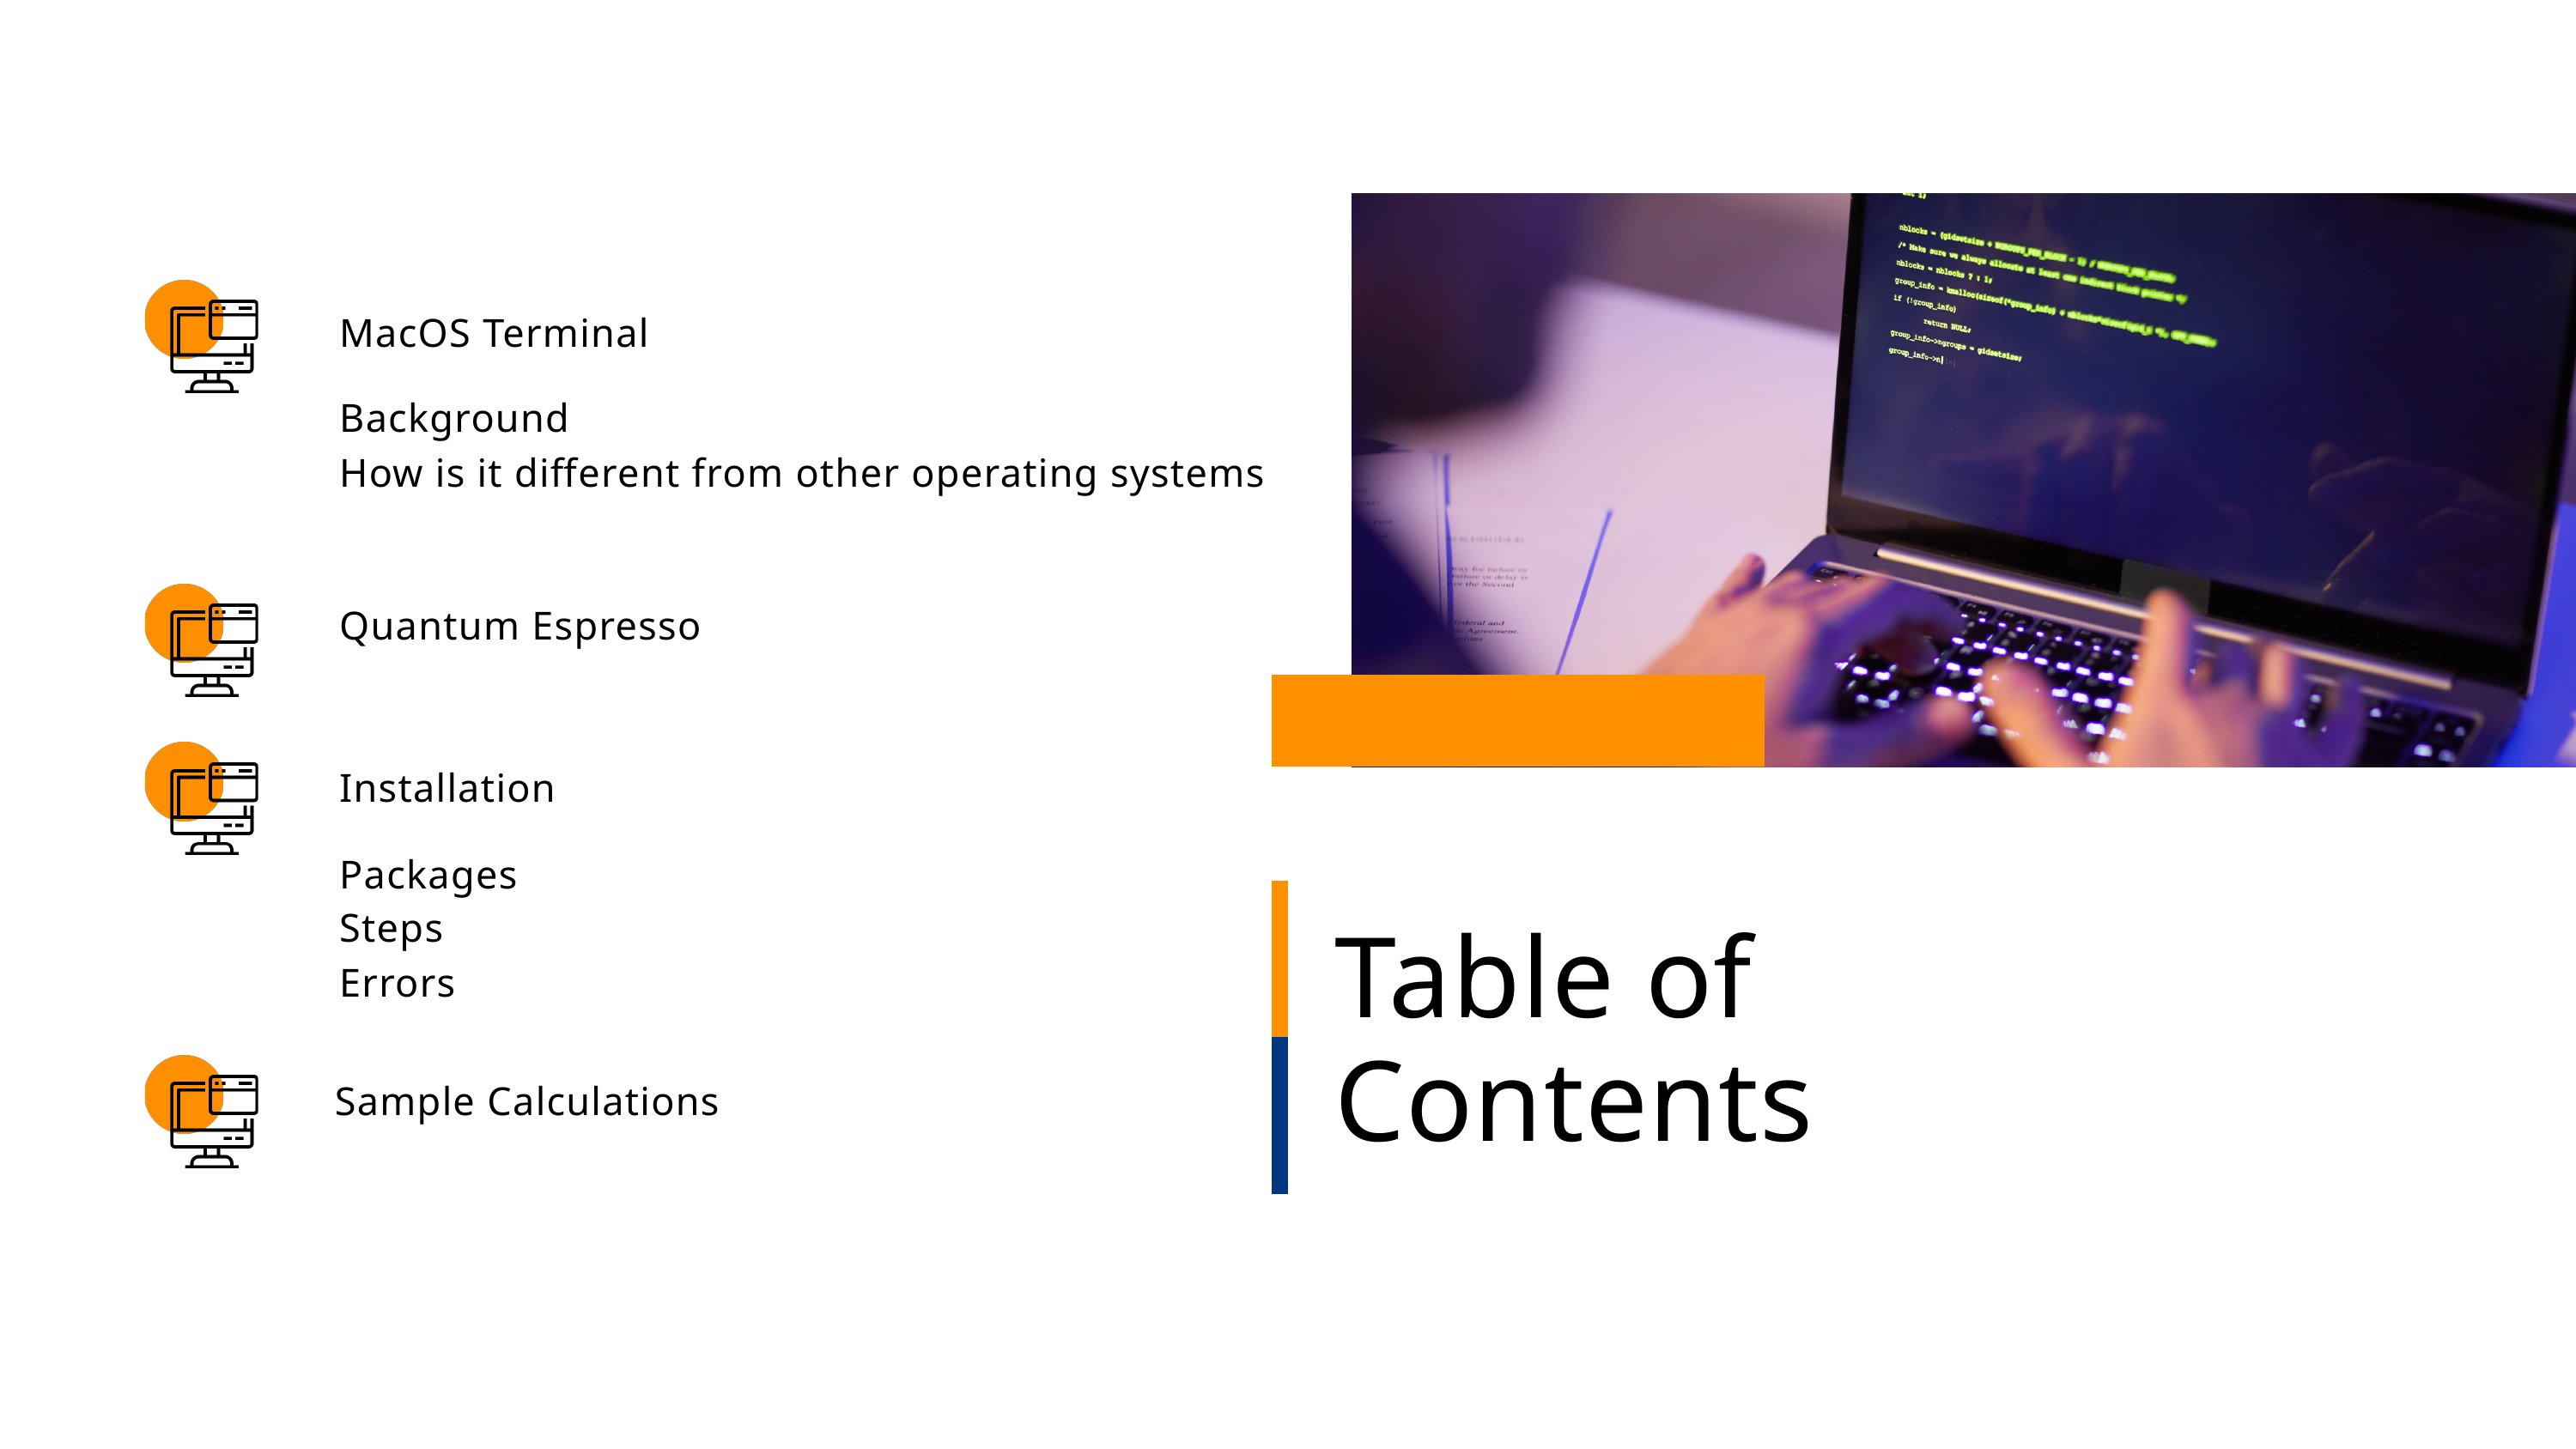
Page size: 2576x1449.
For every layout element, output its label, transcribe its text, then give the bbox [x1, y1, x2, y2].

text_box [144, 584, 224, 663]
text_box [144, 280, 224, 359]
text_box Background How is it different from other operating systems [339, 385, 1311, 494]
text_box Installation [339, 755, 830, 810]
text_box [170, 300, 258, 393]
text_box [144, 1055, 224, 1135]
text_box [1271, 674, 1765, 767]
text_box [170, 603, 258, 697]
text_box Sample Calculations [334, 1069, 826, 1124]
text_box [144, 742, 224, 822]
text_box Table of Contents [1334, 917, 2452, 1164]
text_box Packages Steps Errors [339, 841, 1311, 1058]
text_box [1351, 193, 2576, 767]
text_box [1271, 880, 1289, 1195]
text_box MacOS Terminal [339, 300, 830, 355]
text_box [170, 762, 258, 856]
text_box Quantum Espresso [339, 593, 830, 648]
text_box [170, 1075, 258, 1168]
